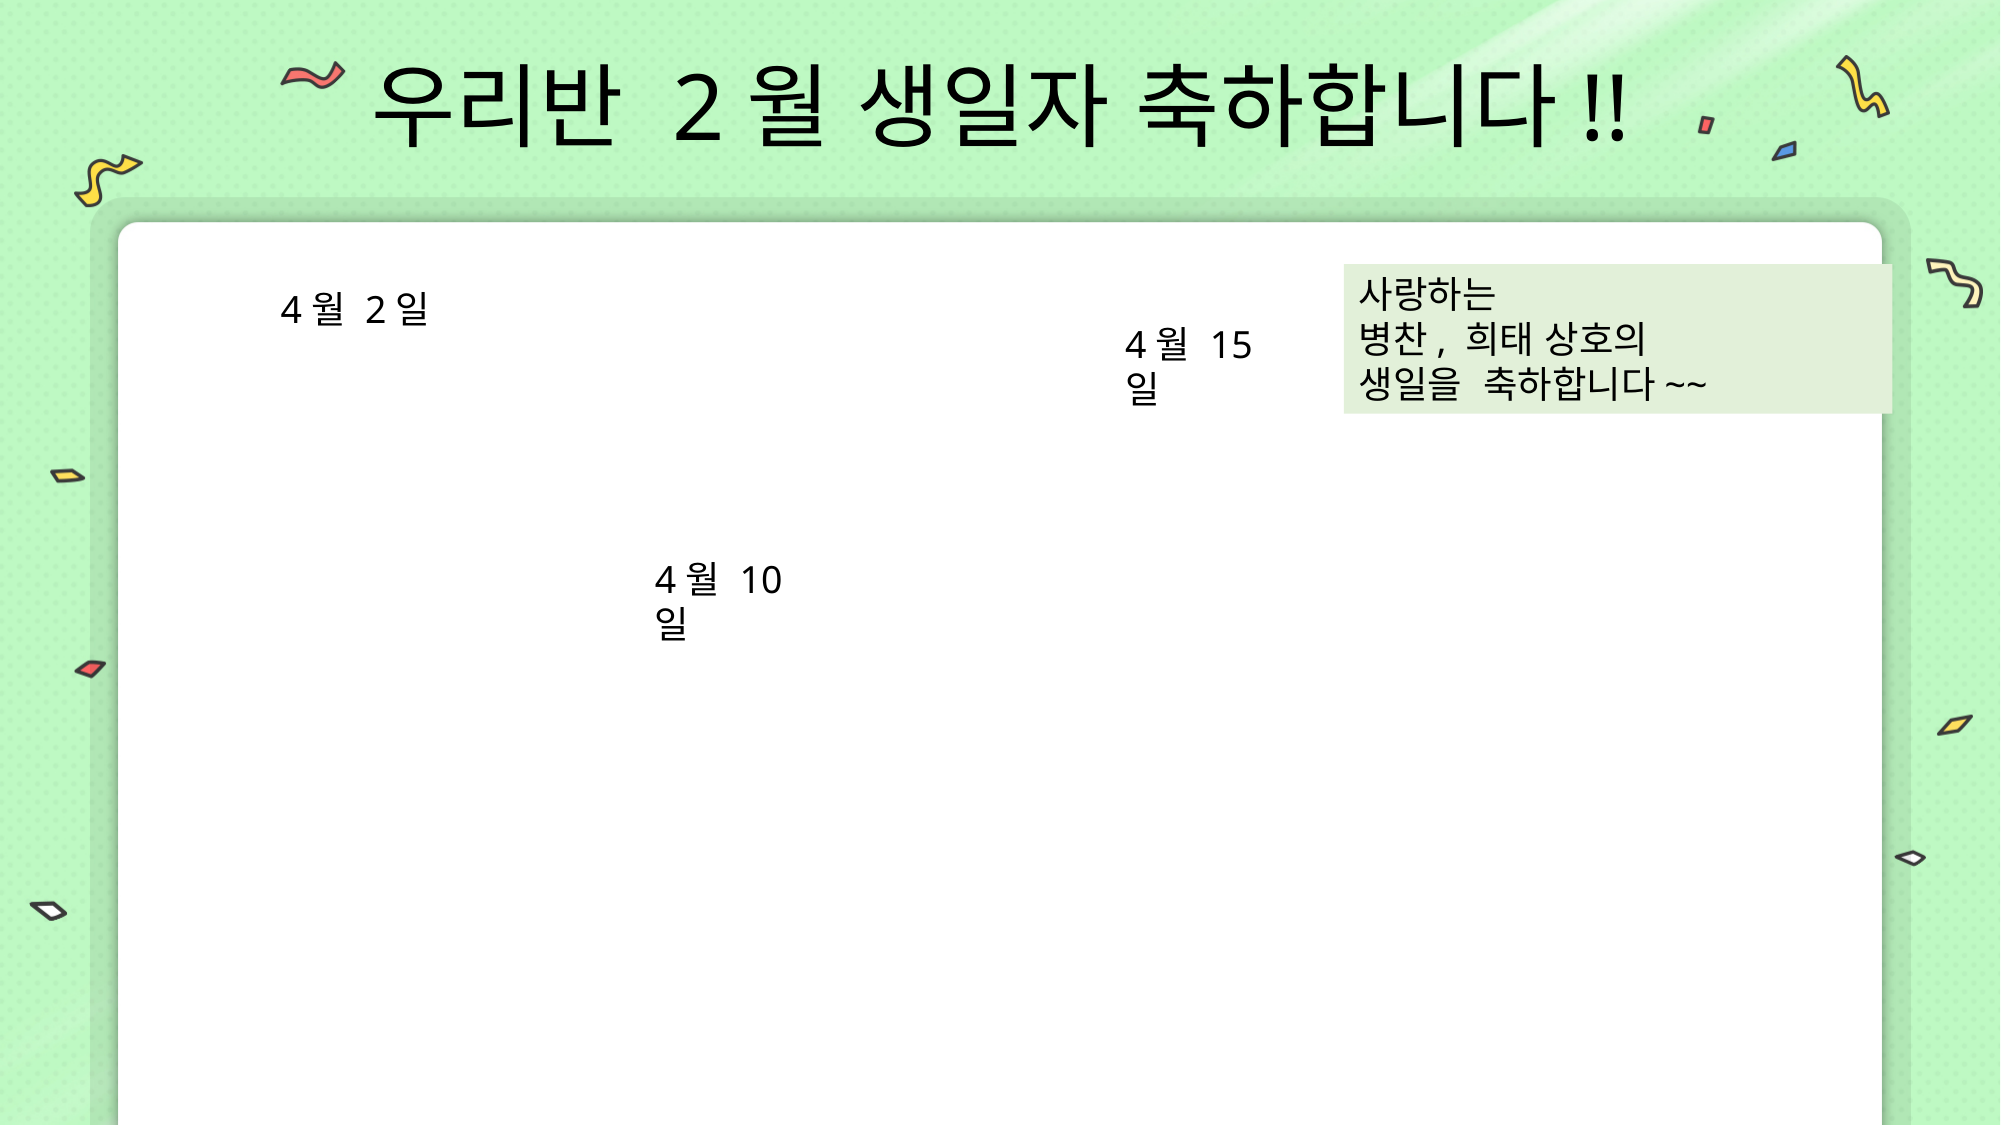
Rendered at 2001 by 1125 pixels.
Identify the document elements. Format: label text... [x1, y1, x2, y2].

text_box 사랑하는 병찬, 희태 상호의 생일을 축하합니다~~ [1343, 264, 1893, 414]
text_box 우리반 2월 생일자 축하합니다!! [220, 53, 1781, 167]
text_box 4월 15일 [1110, 313, 1302, 418]
text_box 4월 2일 [265, 279, 458, 339]
picture [0, 0, 2001, 1125]
text_box 4월 10일 [640, 548, 832, 654]
